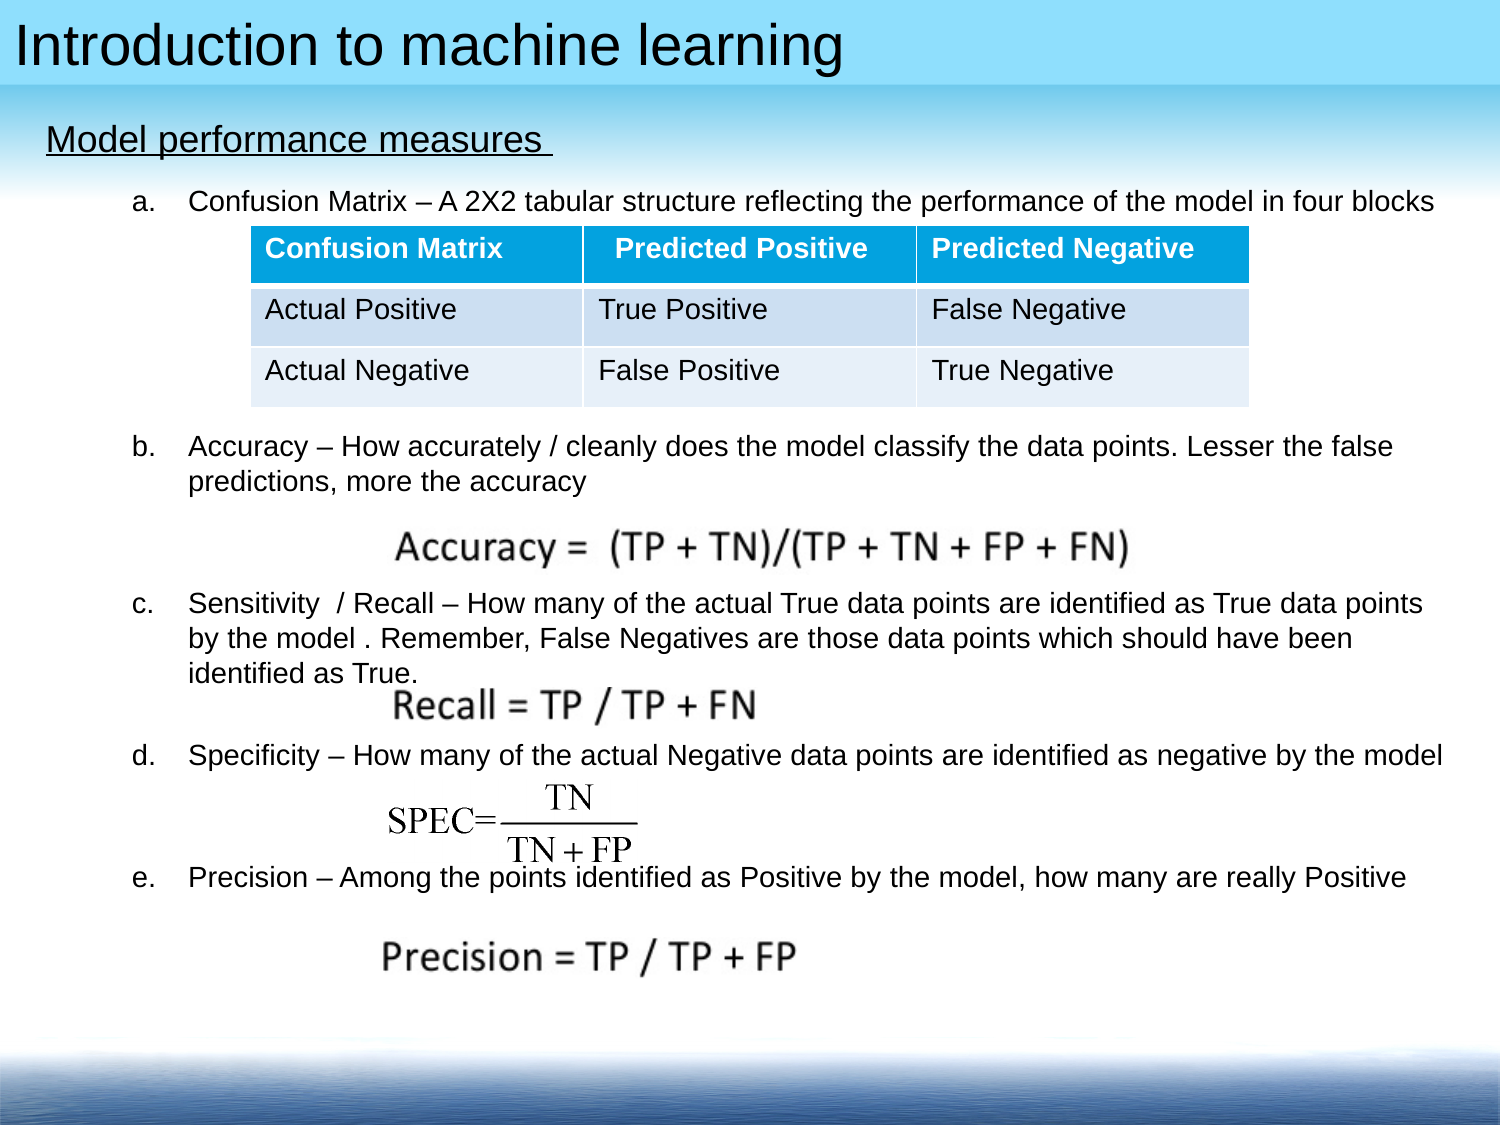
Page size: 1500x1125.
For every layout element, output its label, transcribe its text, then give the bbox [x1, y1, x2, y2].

table_cell True Positive [584, 289, 916, 346]
table_cell Actual Negative [251, 348, 582, 407]
picture [379, 937, 801, 979]
picture [387, 687, 773, 729]
picture [387, 524, 1140, 576]
table_cell False Positive [584, 348, 916, 407]
table_cell Actual Positive [251, 289, 582, 346]
table_header Predicted Positive [584, 226, 916, 283]
table_header Confusion Matrix [251, 226, 582, 283]
text_box Confusion Matrix – A 2X2 tabular structure reflecting the performance of the model in four blocks Accuracy – How accurately / cleanly does the model classify the data points. Lesser the false predictions, more the accuracy Sensitivity / Recall – How many of the actual True data points are identified as True data points by the model . Remember, False Negatives are those data points which should have been identified as True. Specificity – How many of the actual Negative data points are identified as negative by the model Precision – Among the points identified as Positive by the model, how many are really Positive [33, 174, 1477, 901]
table_cell True Negative [917, 348, 1249, 407]
table_cell False Negative [917, 289, 1249, 346]
picture [387, 779, 638, 863]
table_header Predicted Negative [917, 226, 1249, 283]
title Model performance measures [30, 107, 1413, 175]
picture [0, 1037, 1500, 1125]
